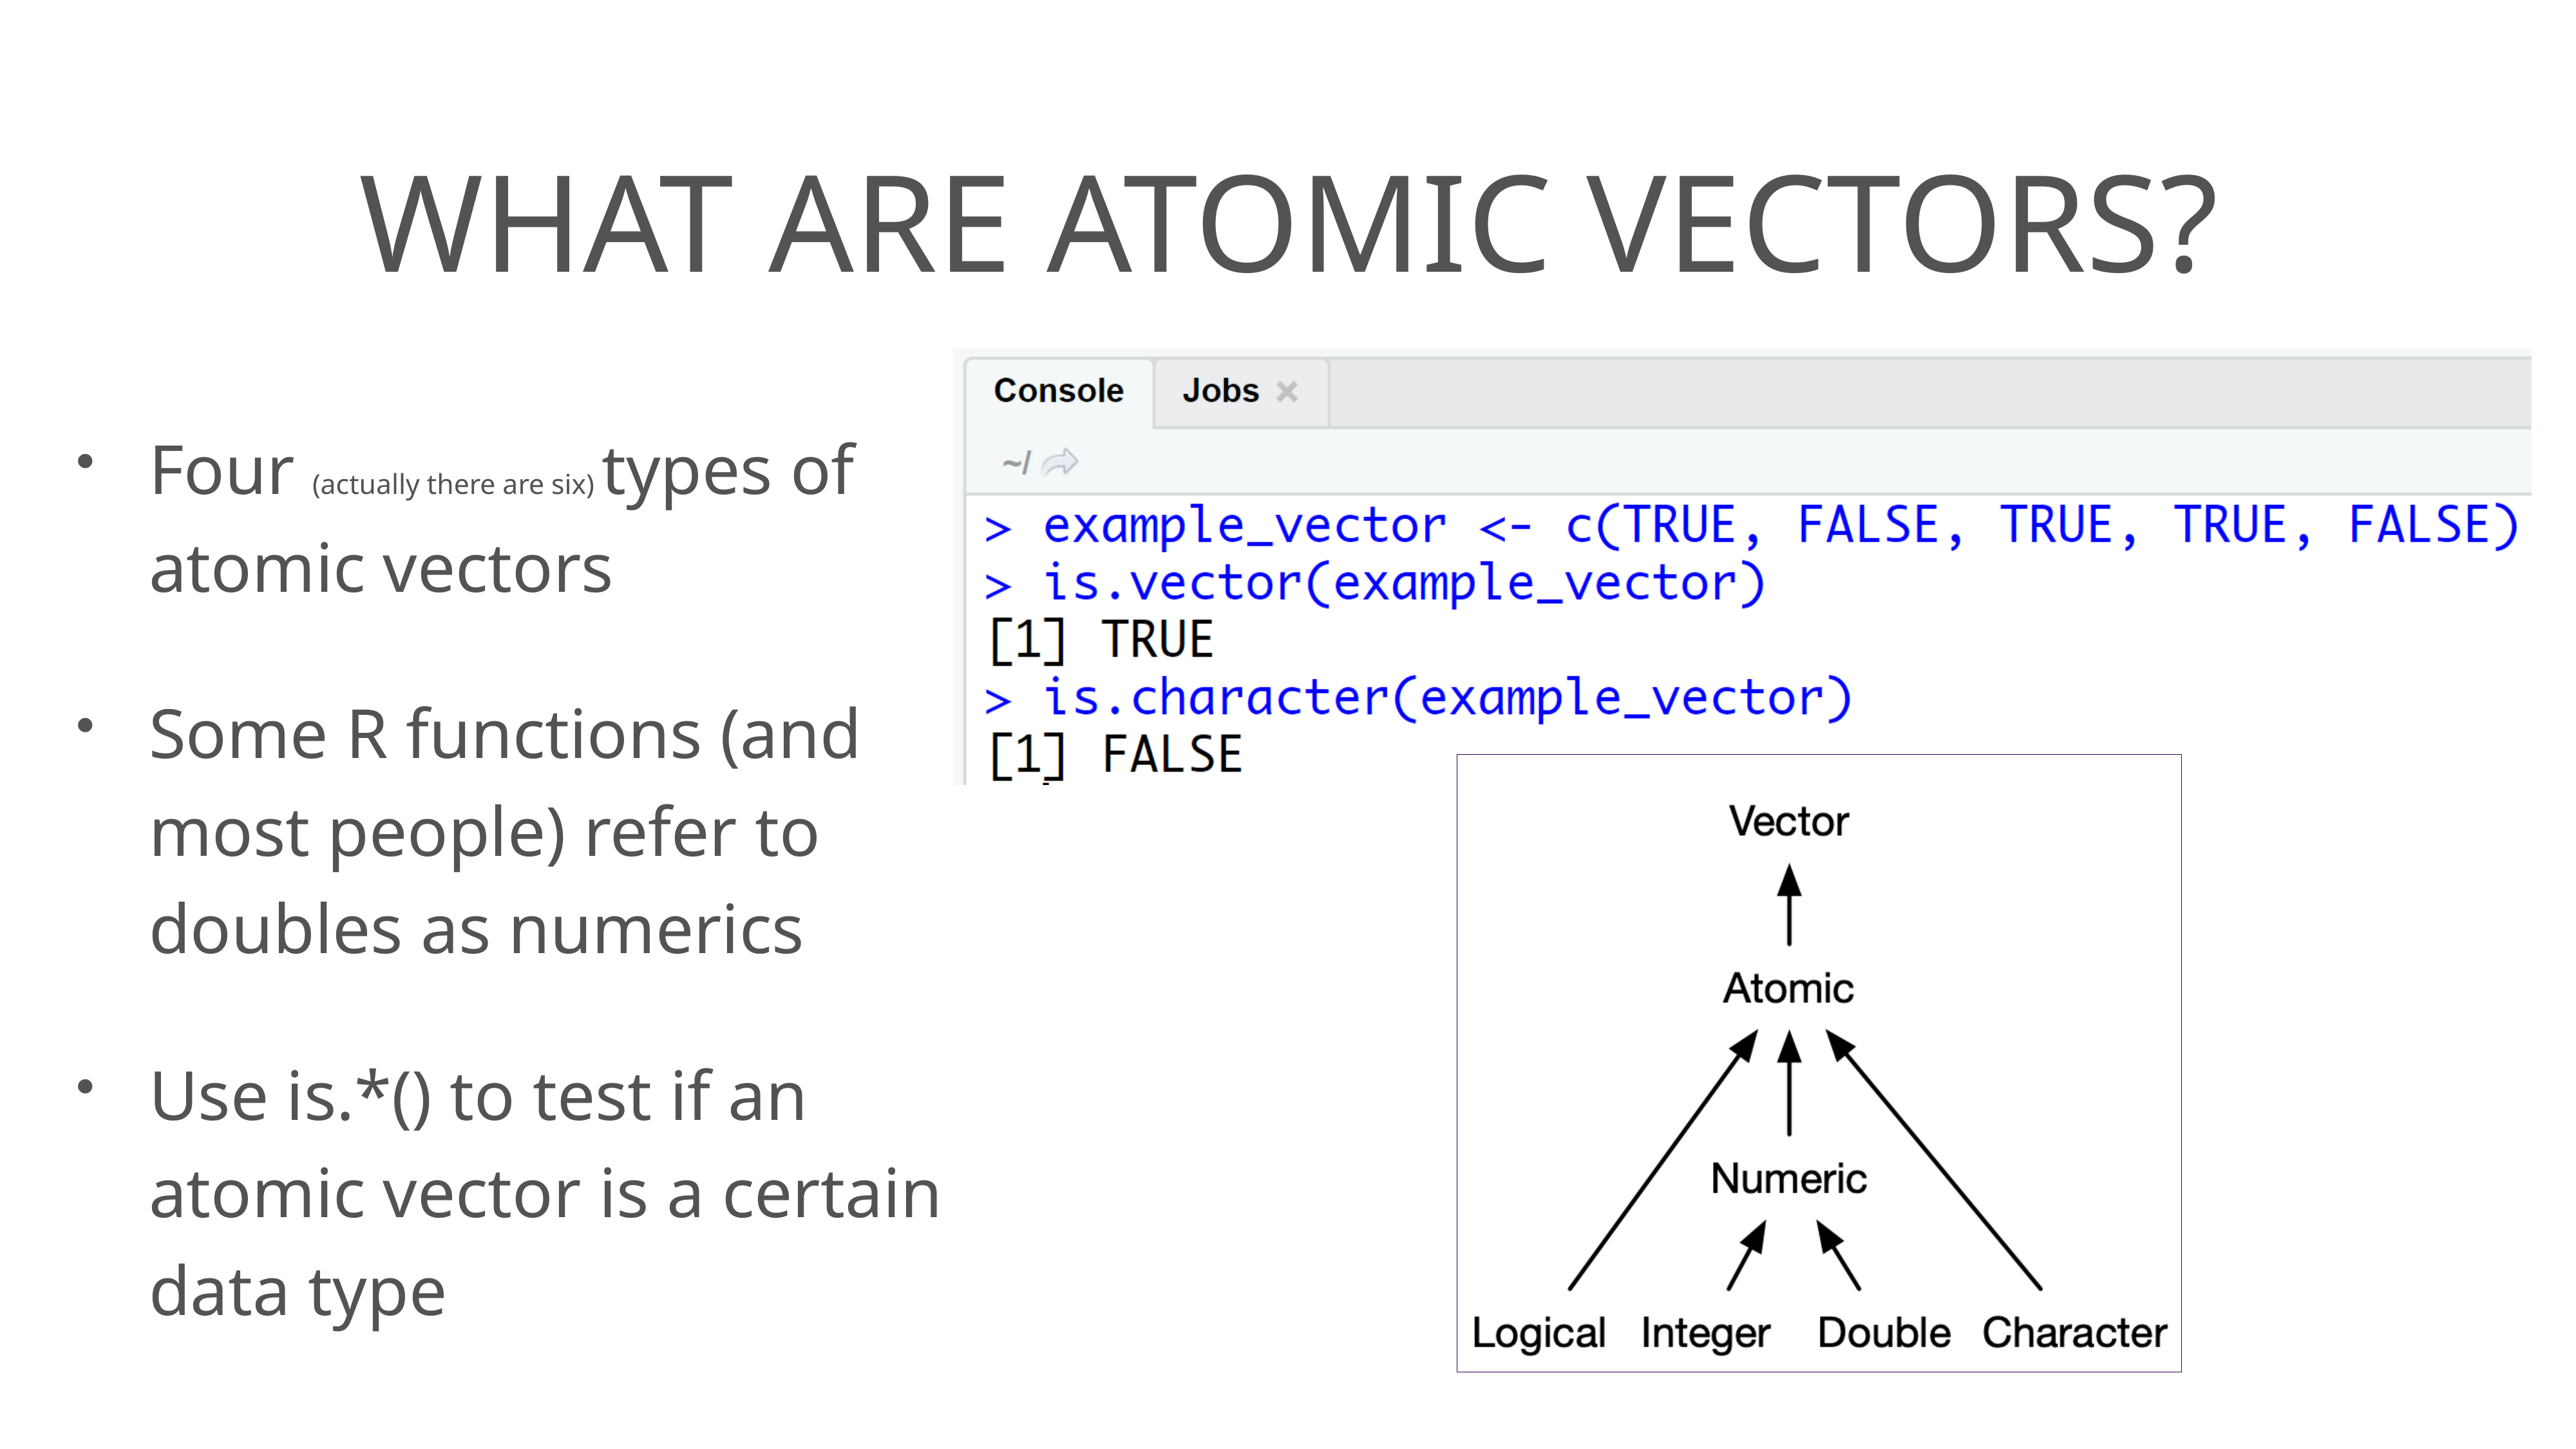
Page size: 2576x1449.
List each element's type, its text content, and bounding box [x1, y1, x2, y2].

picture [952, 348, 2532, 1372]
title What are atomic vectors? [70, 37, 2507, 401]
list Four (actually there are six) types of atomic vectors Some R functions (and most people) refer to doubles as numerics Use is.*() to test if an atomic vector is a certain data type [70, 404, 992, 1342]
